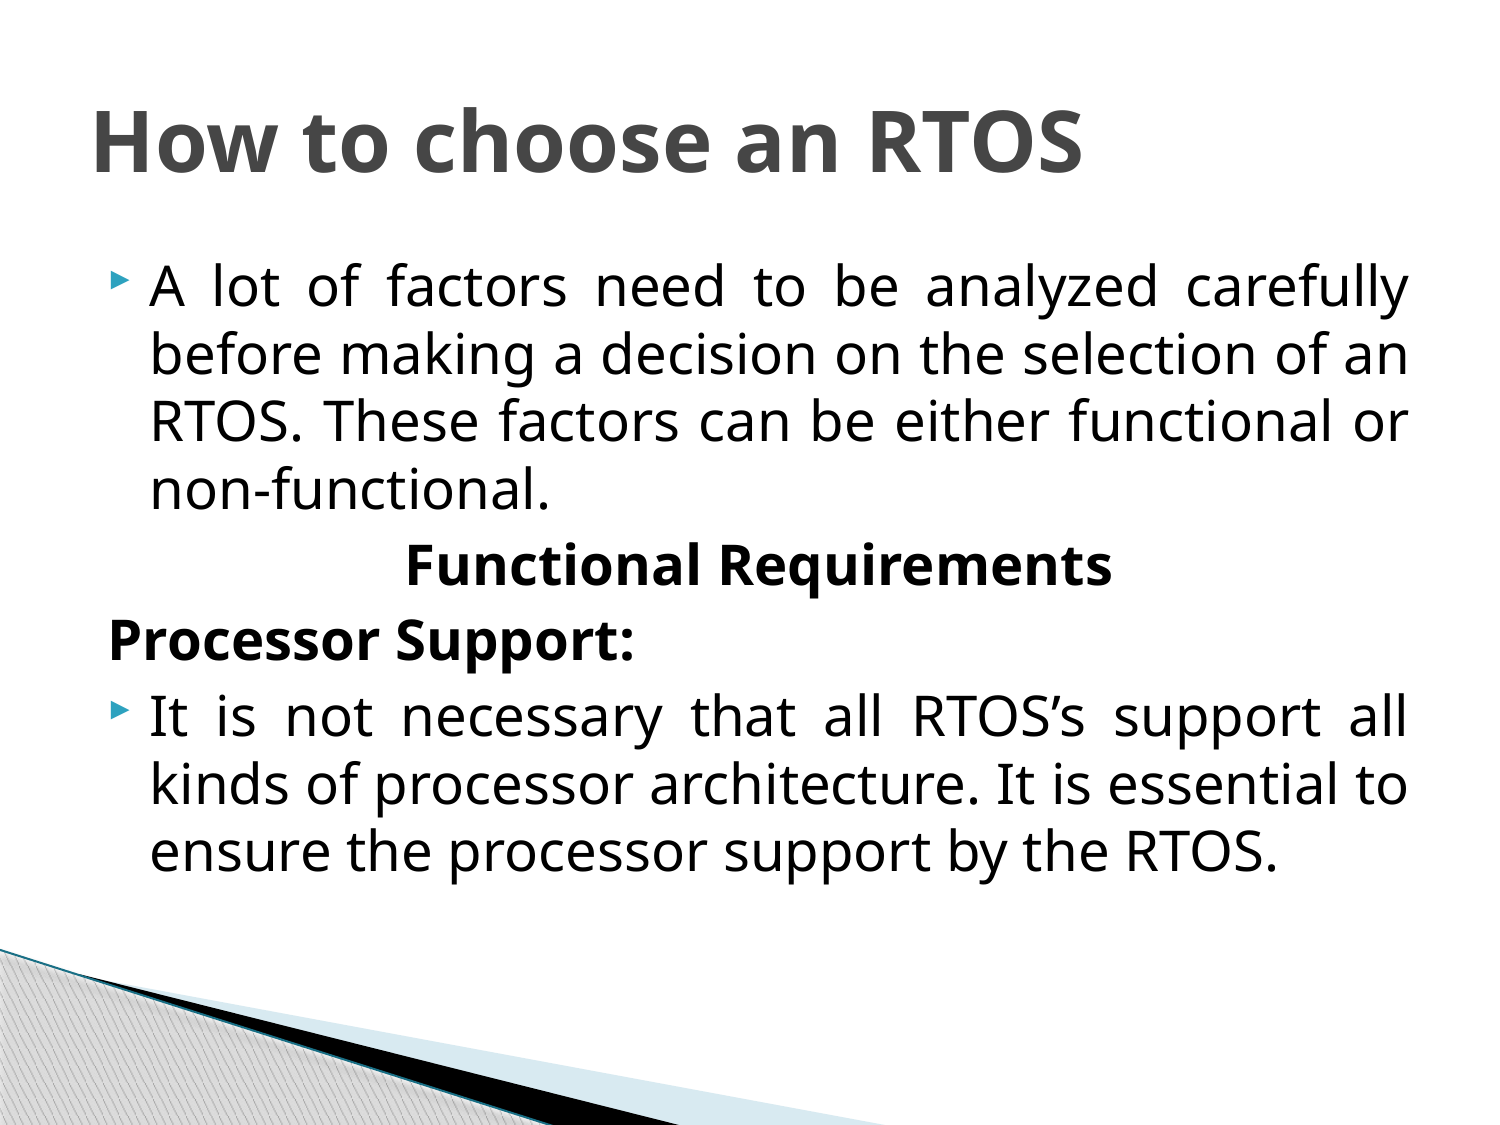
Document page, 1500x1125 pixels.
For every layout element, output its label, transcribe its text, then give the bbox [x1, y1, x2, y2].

list A lot of factors need to be analyzed carefully before making a decision on the selection of an RTOS. These factors can be either functional or non-functional. Functional Requirements Processor Support: It is not necessary that all RTOS’s support all kinds of processor architecture. It is essential to ensure the processor support by the RTOS. [75, 243, 1425, 986]
title How to choose an RTOS [75, 45, 1425, 233]
